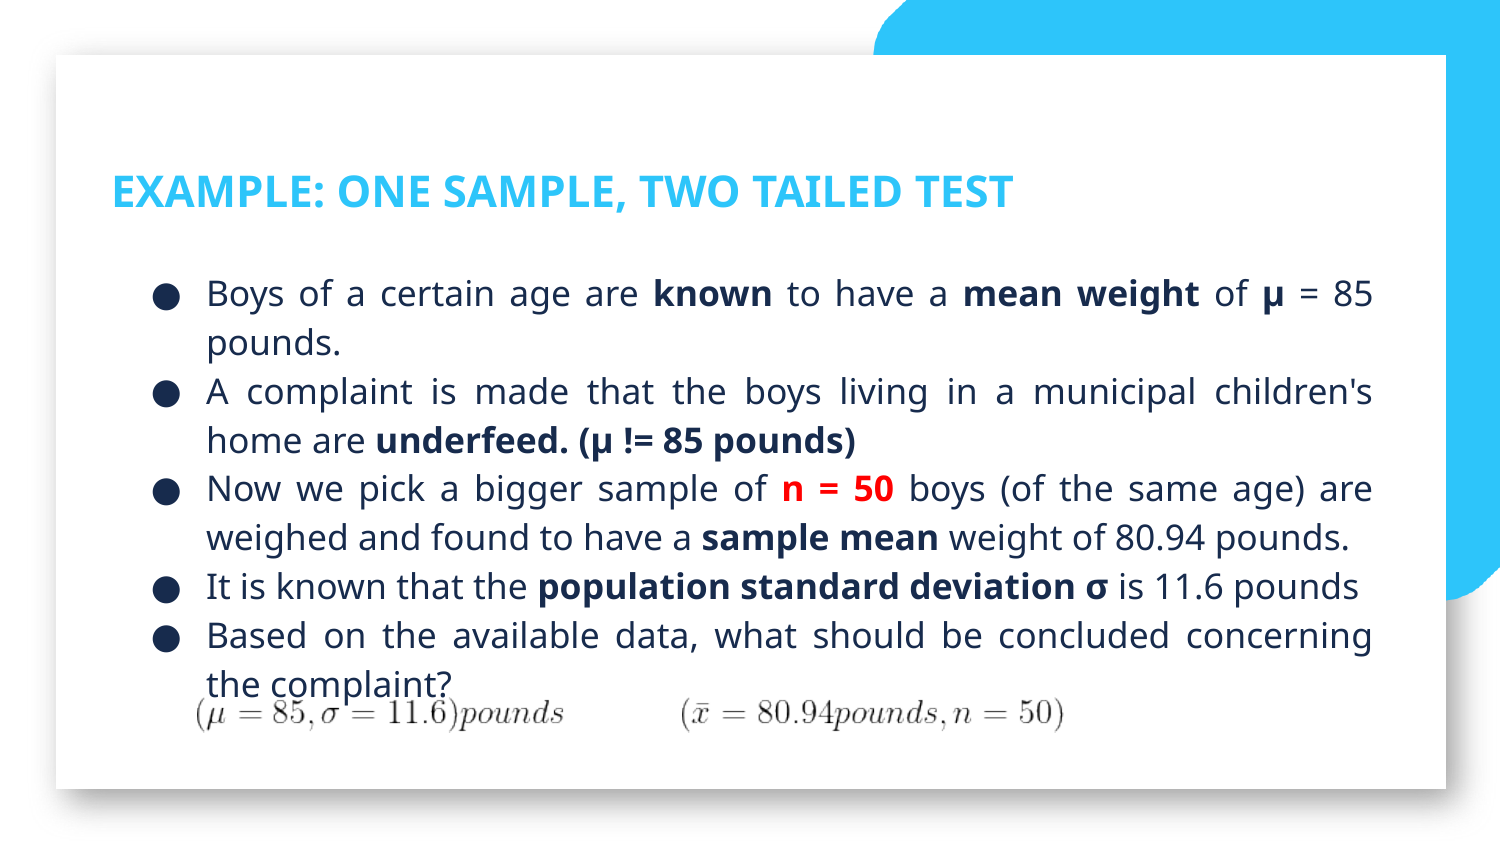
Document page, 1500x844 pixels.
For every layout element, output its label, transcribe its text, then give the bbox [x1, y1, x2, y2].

text_box Boys of a certain age are known to have a mean weight of μ = 85 pounds. A complaint is made that the boys living in a municipal children's home are underfeed. (μ != 85 pounds) Now we pick a bigger sample of n = 50 boys (of the same age) are weighed and found to have a sample mean weight of 80.94 pounds. It is known that the population standard deviation σ is 11.6 pounds Based on the available data, what should be concluded concerning the complaint? [115, 249, 1389, 733]
picture [0, 0, 1500, 844]
text_box EXAMPLE: ONE SAMPLE, TWO TAILED TEST [96, 149, 1417, 266]
